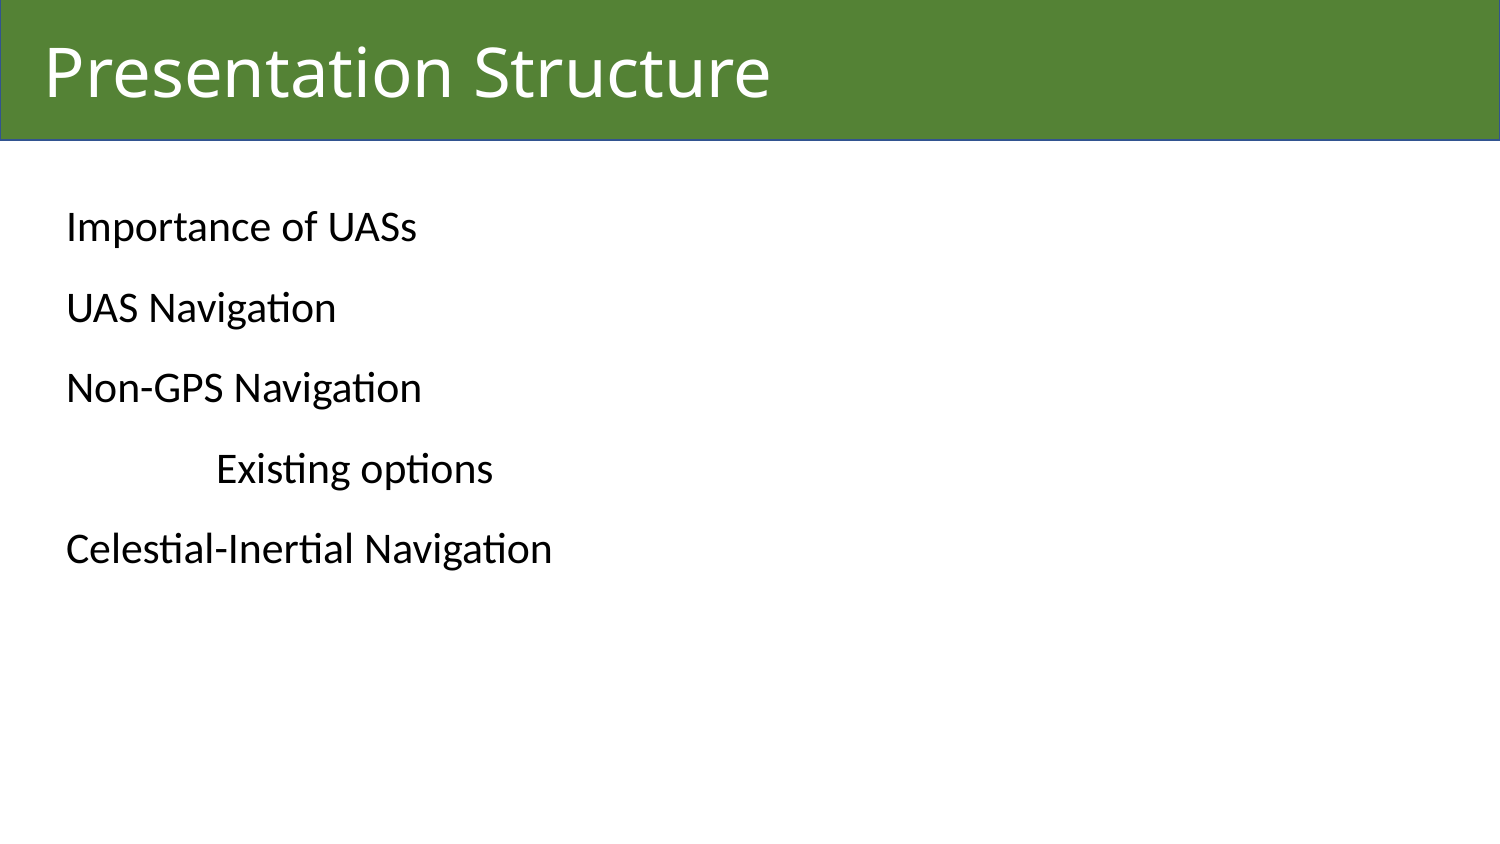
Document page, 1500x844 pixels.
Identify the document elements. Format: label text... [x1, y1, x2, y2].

list Importance of UASs UAS Navigation Non-GPS Navigation Existing options Celestial-Inertial Navigation [51, 189, 1449, 750]
title Presentation Structure [28, 23, 1427, 118]
text_box [0, 0, 1500, 141]
